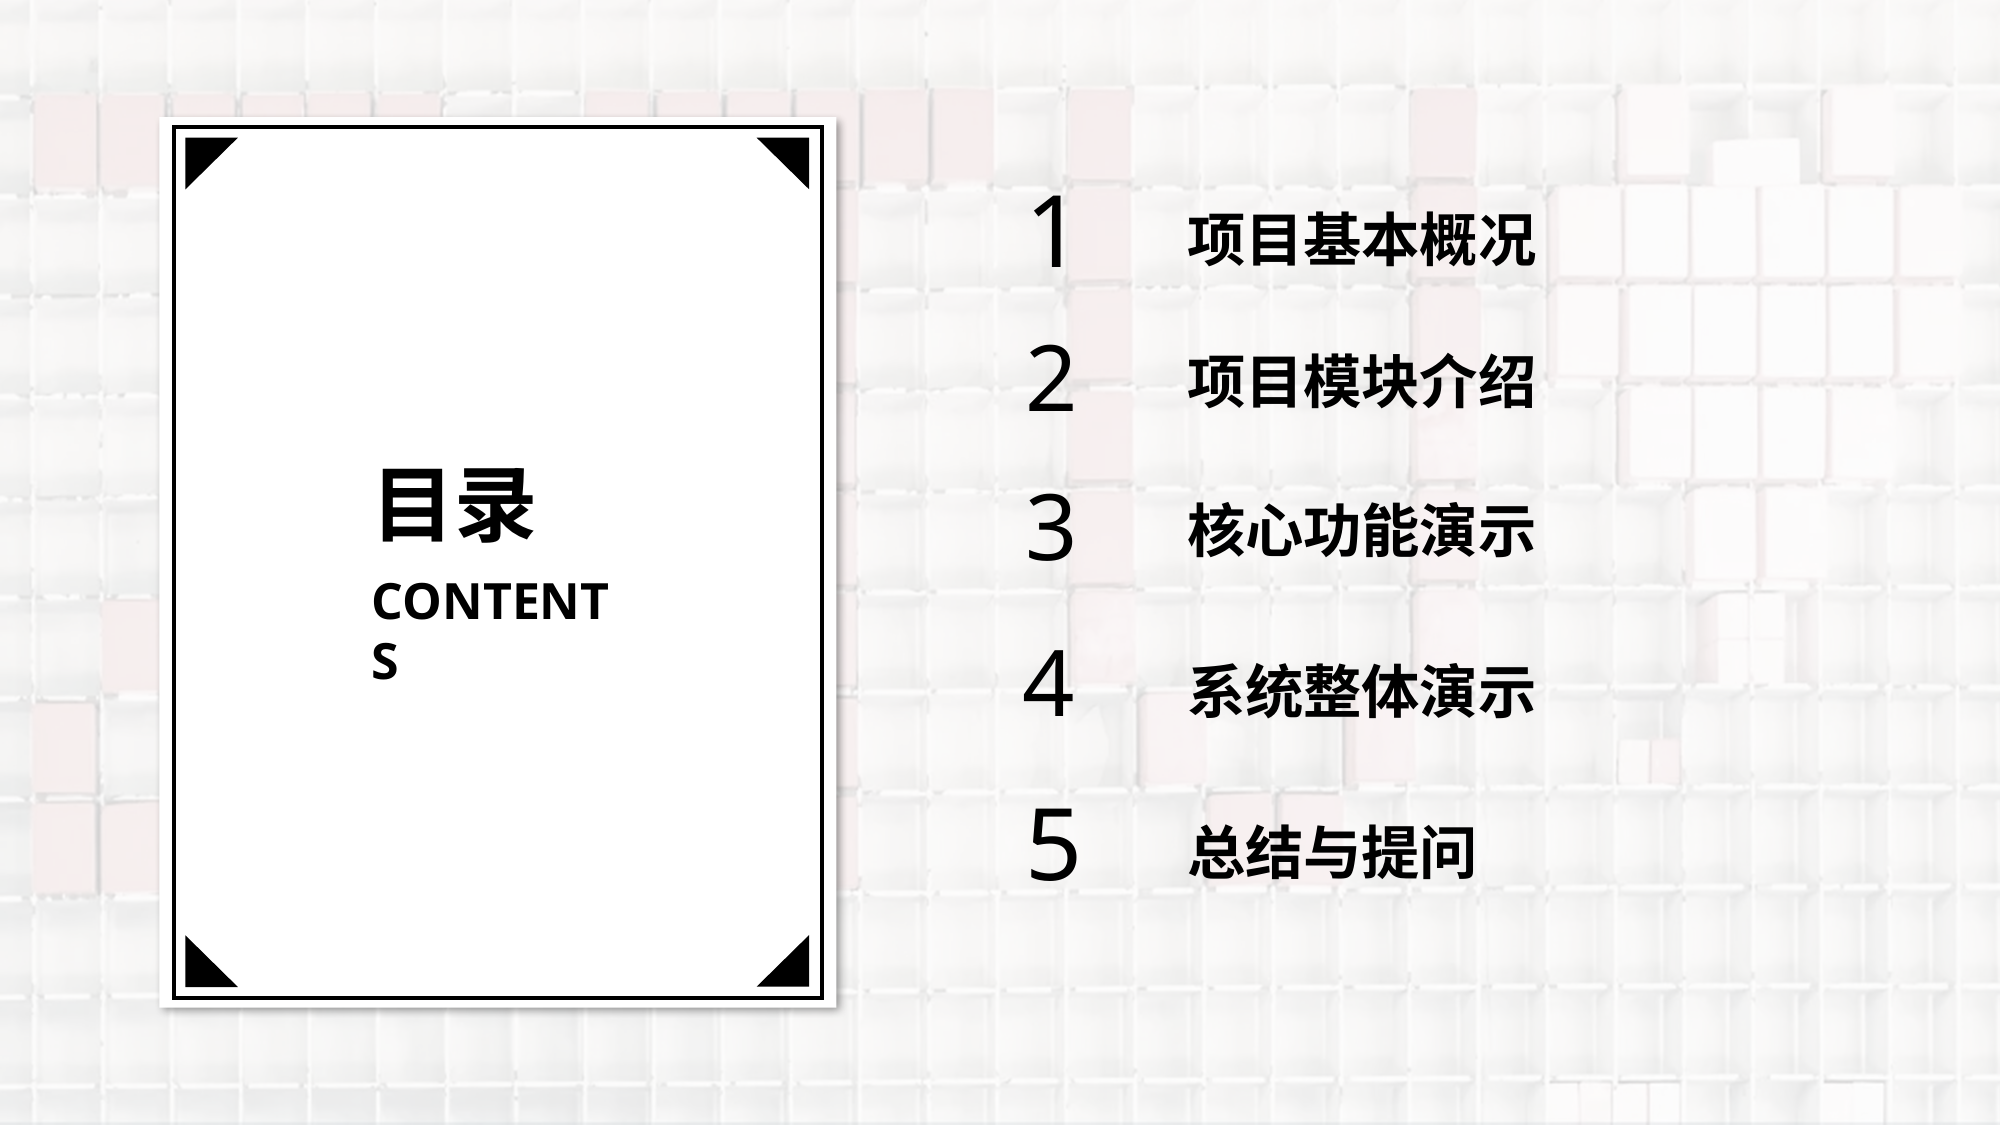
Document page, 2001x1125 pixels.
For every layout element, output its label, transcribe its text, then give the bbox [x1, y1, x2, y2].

text_box 3 [1010, 461, 1086, 587]
text_box 1 [1010, 160, 1074, 296]
text_box 项目模块介绍 [1172, 337, 1666, 423]
text_box 2 [1010, 312, 1089, 437]
text_box 4 [1007, 617, 1089, 743]
text_box 5 [1010, 772, 1092, 908]
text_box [159, 117, 837, 1008]
text_box 系统整体演示 [1172, 647, 1666, 733]
text_box 项目基本概况 [1172, 196, 1666, 281]
text_box 核心功能演示 [1172, 487, 1666, 572]
text_box 总结与提问 [1172, 808, 1530, 894]
